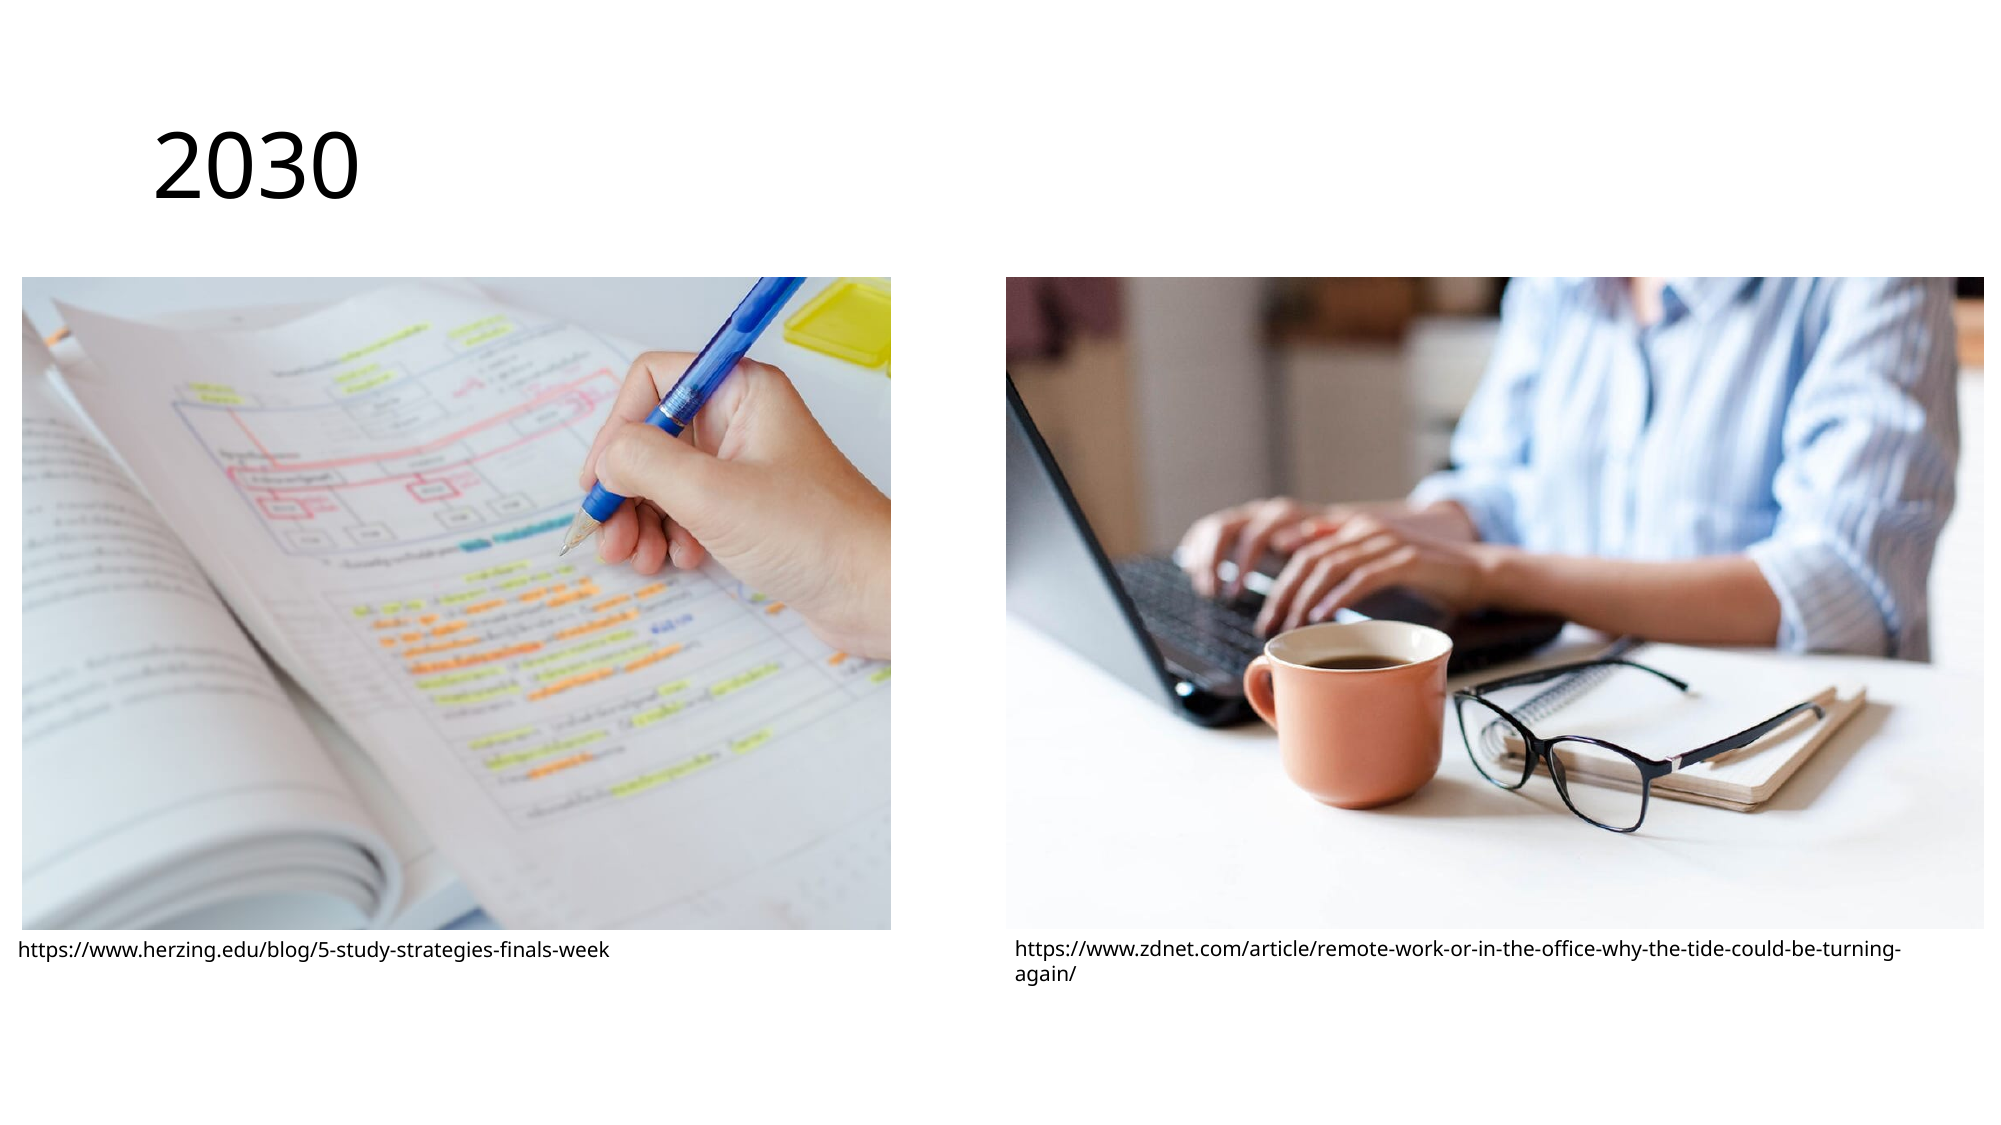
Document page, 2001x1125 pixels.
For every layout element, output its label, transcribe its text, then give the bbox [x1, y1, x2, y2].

picture [1006, 277, 1984, 929]
text_box https://www.zdnet.com/article/remote-work-or-in-the-office-why-the-tide-could-be-turning-again/ [999, 928, 1978, 993]
text_box https://www.herzing.edu/blog/5-study-strategies-finals-week [3, 929, 625, 970]
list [22, 277, 891, 930]
title 2030 [137, 59, 1863, 278]
